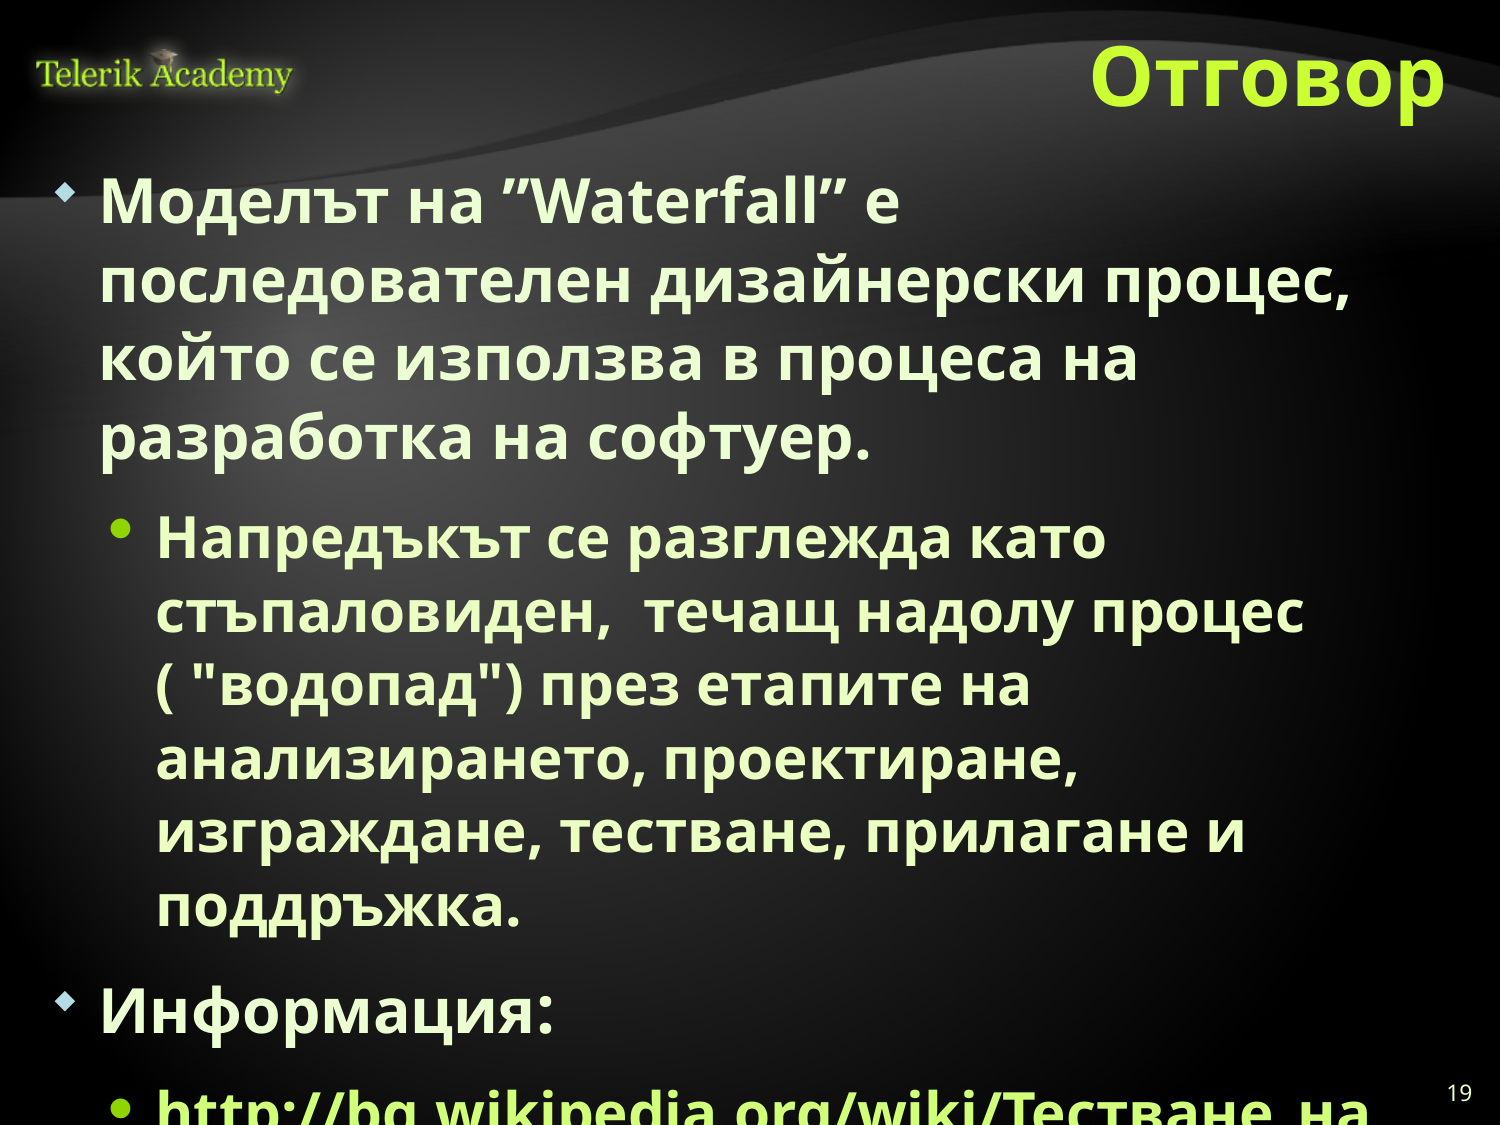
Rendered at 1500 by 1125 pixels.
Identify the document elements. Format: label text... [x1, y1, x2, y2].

list Моделът на ”Waterfall” е последователен дизайнерски процес, който се използва в процеса на разработка на софтуер. Напредъкът се разглежда като стъпаловиден, течащ надолу процес ( "водопад") през етапите на анализирането, проектиране, изграждане, тестване, прилагане и поддръжка. Информация: http://bg.wikipedia.org/wiki/Тестване_на_софтуер [37, 149, 1463, 1100]
picture [0, 0, 1500, 1125]
slide_number 19 [1412, 1074, 1488, 1113]
title Отговор [300, 12, 1463, 149]
